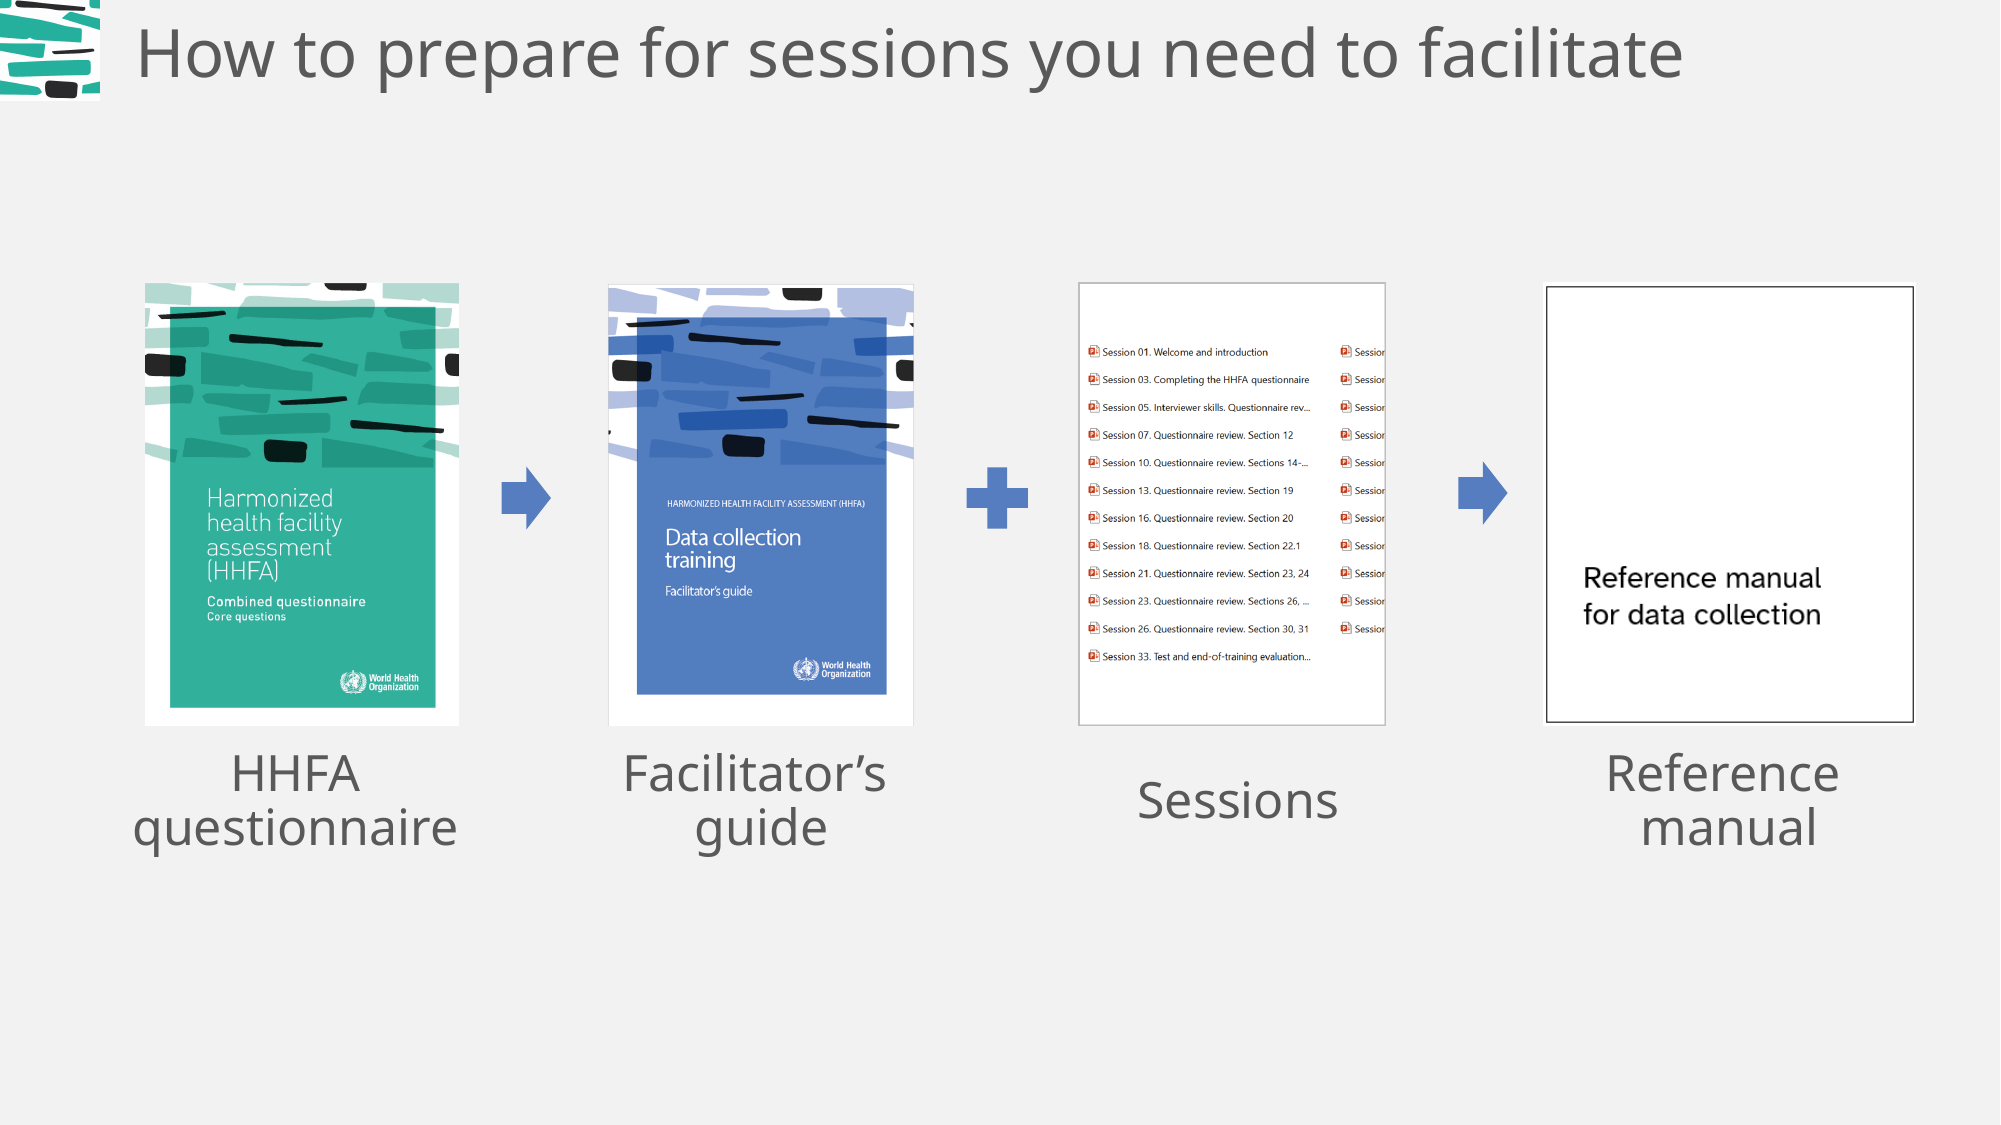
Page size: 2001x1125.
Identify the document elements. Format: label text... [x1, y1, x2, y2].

text_box [500, 463, 553, 533]
text_box Sessions [1016, 740, 1460, 865]
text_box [0, 0, 1846, 101]
text_box [1457, 458, 1509, 528]
picture [145, 282, 459, 726]
text_box Facilitator’s guide [540, 740, 984, 865]
picture [1078, 282, 1386, 726]
picture [1543, 282, 1916, 726]
text_box Reference manual [1508, 740, 1952, 865]
text_box HHFA questionnaire [74, 740, 517, 865]
picture [607, 282, 915, 726]
text_box [966, 466, 1029, 530]
